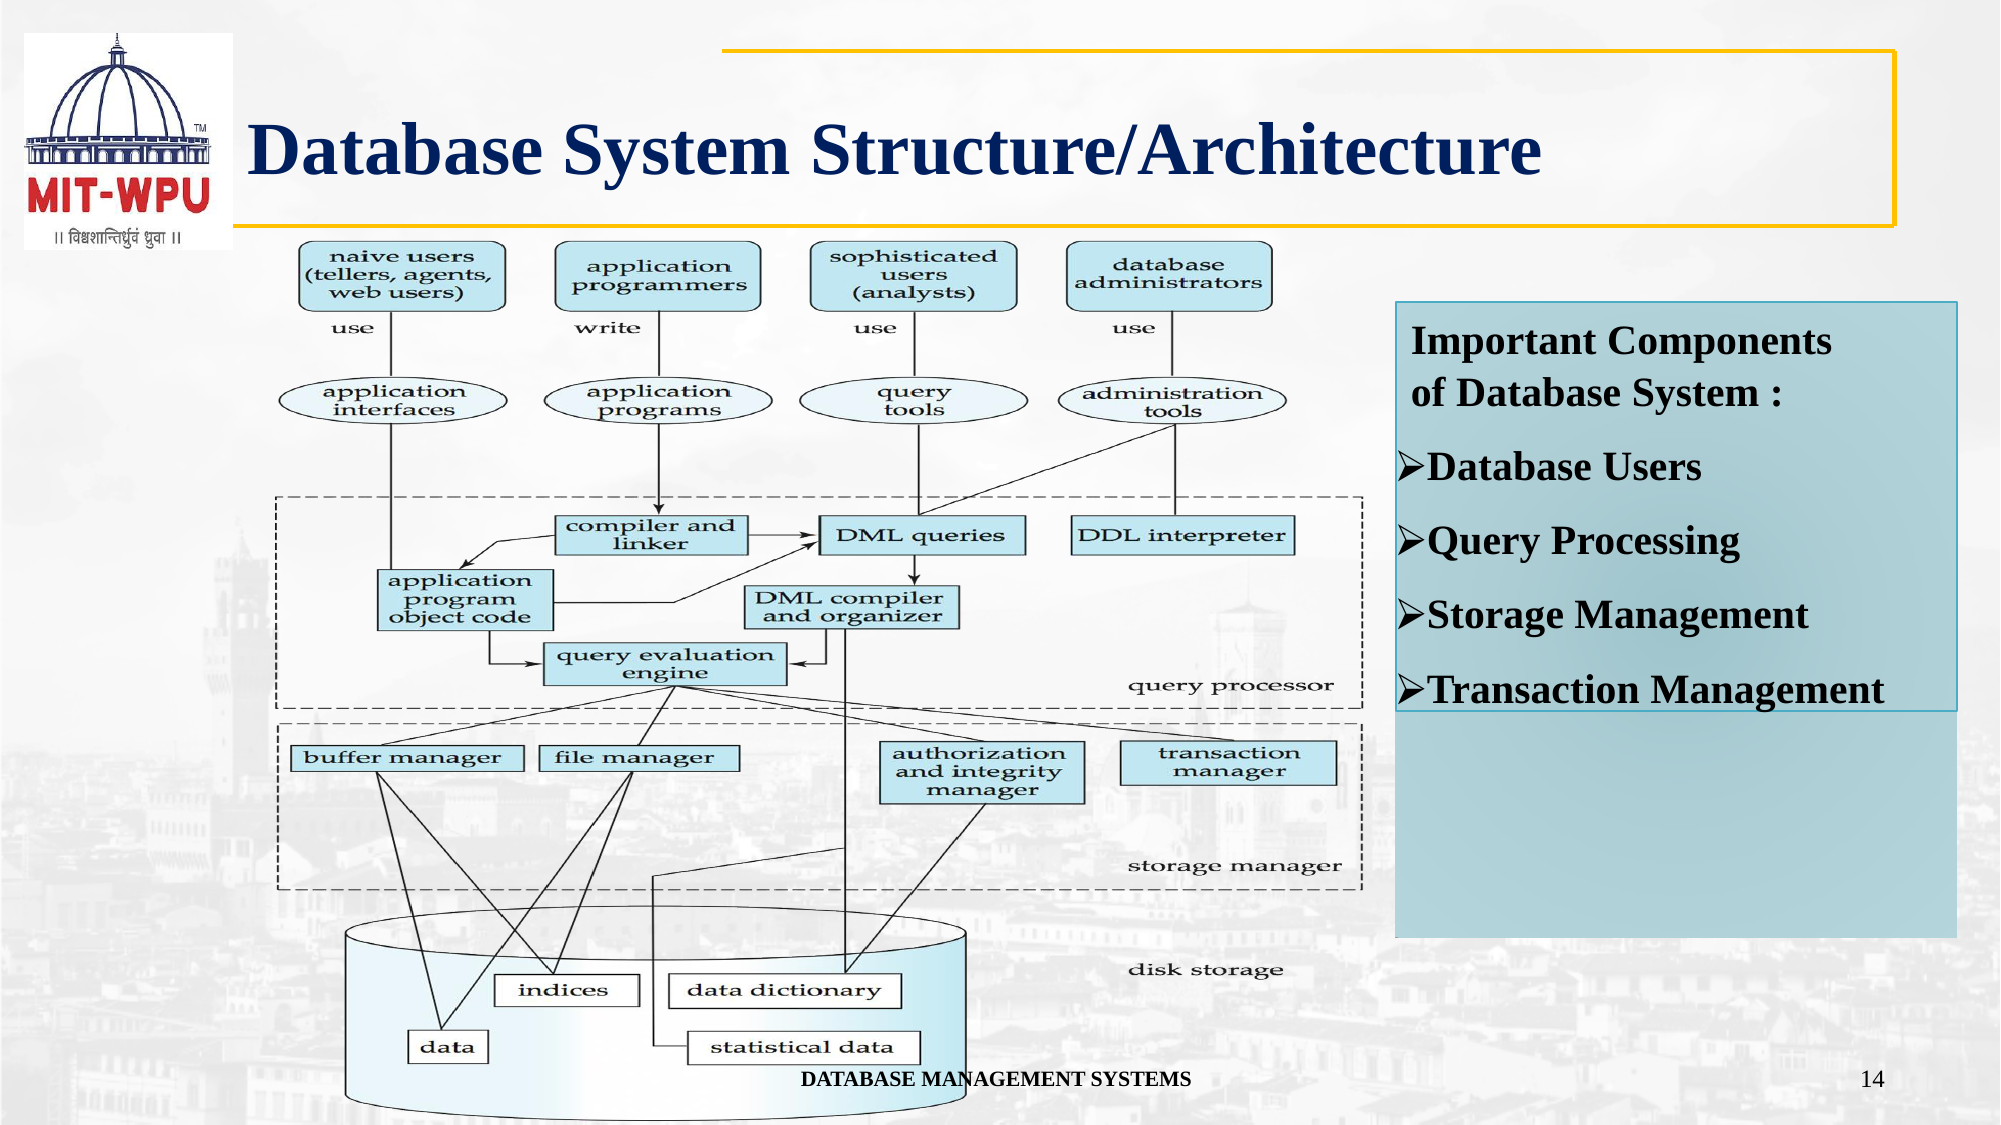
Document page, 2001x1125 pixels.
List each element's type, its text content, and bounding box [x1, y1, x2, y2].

slide_number ‹#› [1853, 1057, 1894, 1125]
title Database System Structure/Architecture [106, 38, 1902, 288]
picture [0, 0, 2000, 1125]
